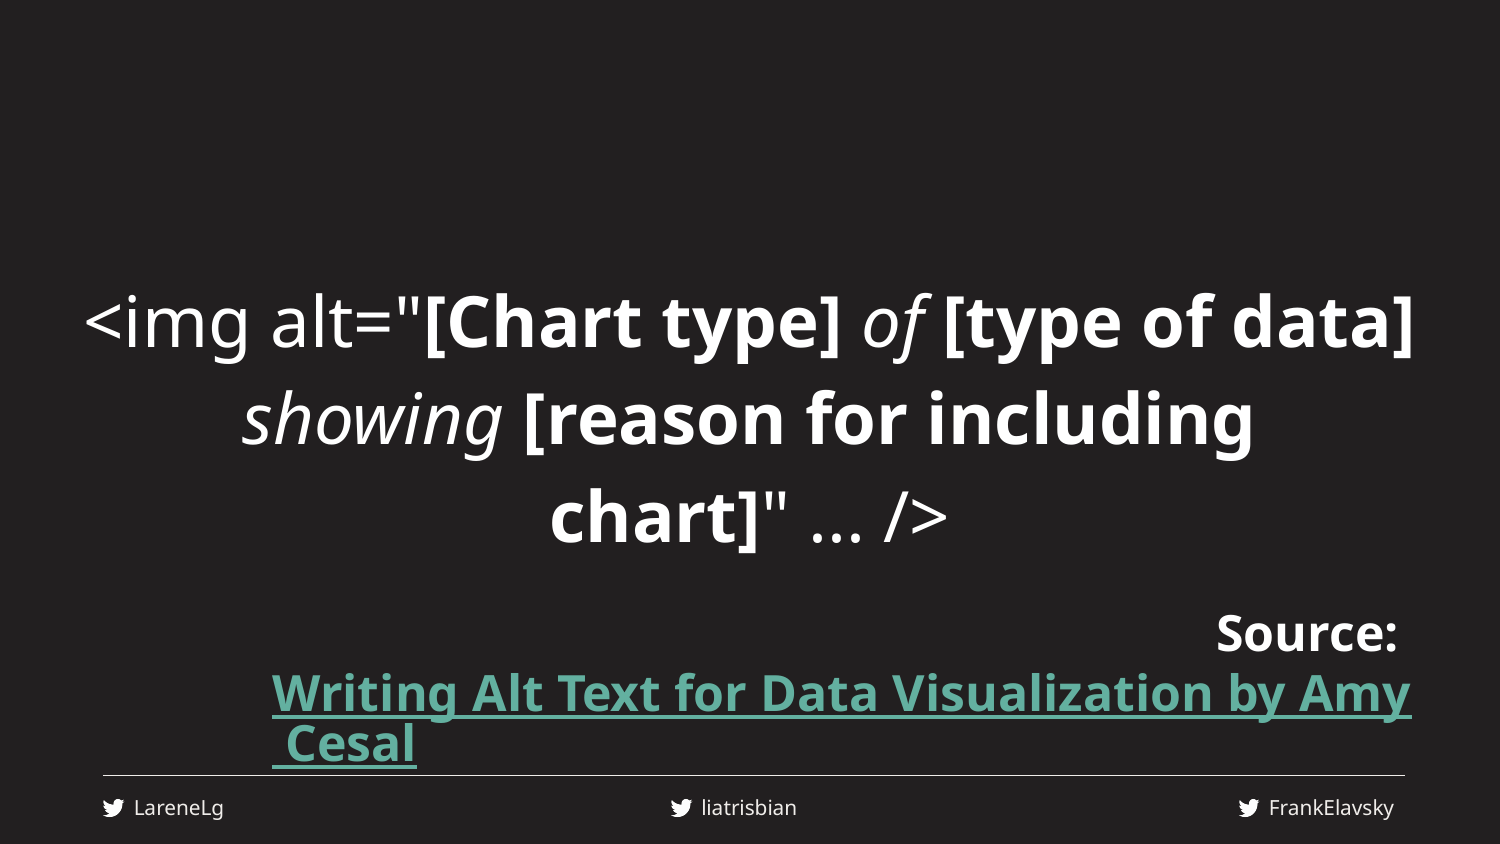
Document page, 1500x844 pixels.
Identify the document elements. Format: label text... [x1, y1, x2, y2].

picture [102, 796, 125, 819]
picture [670, 796, 693, 819]
text_box Source: Writing Alt Text for Data Visualization by Amy Cesal [257, 586, 1427, 745]
title <img alt="[Chart type] of [type of data] showing [reason for including chart]" ... /> [51, 248, 1449, 387]
picture [1238, 796, 1260, 819]
